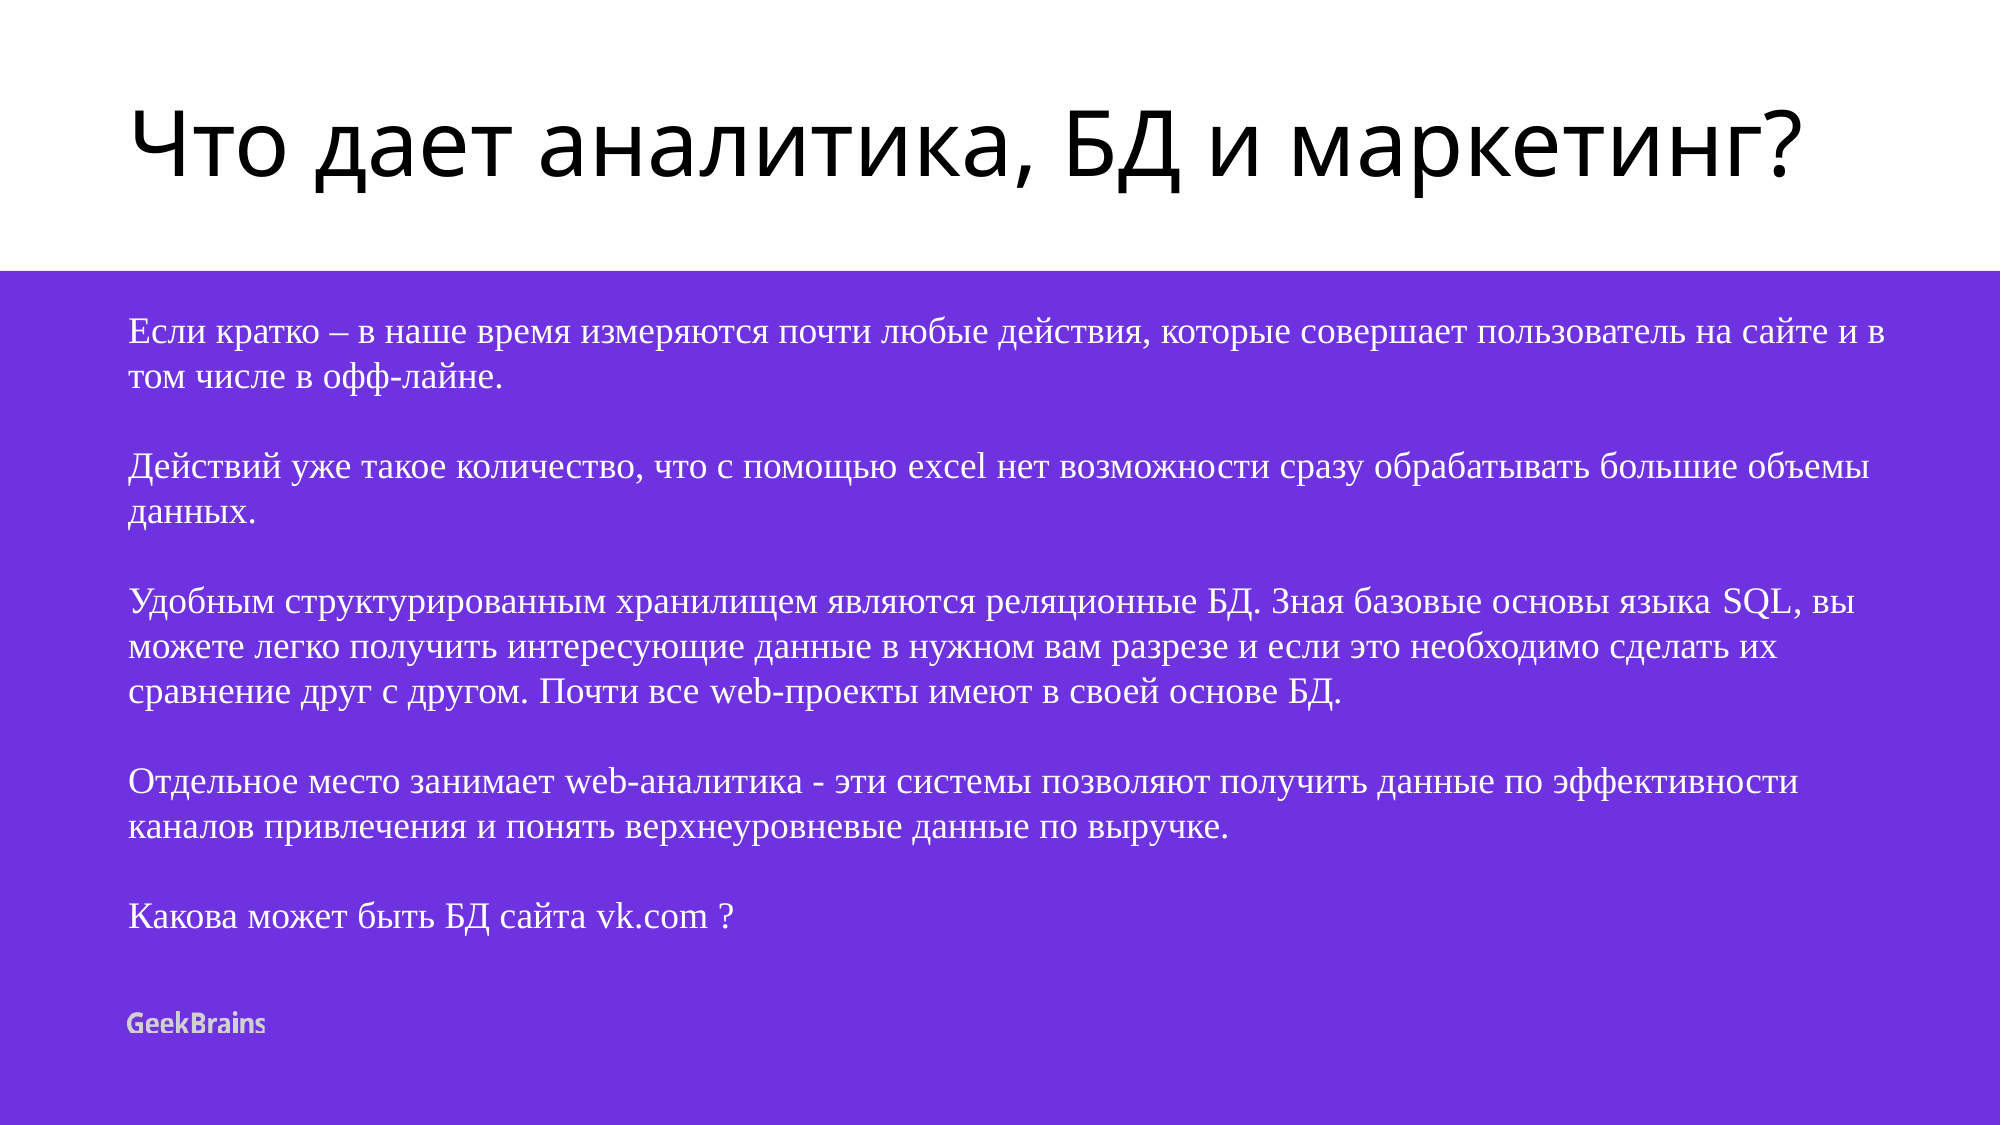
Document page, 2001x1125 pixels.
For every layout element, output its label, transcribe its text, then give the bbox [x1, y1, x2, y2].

text_box Если кратко – в наше время измеряются почти любые действия, которые совершает пользователь на сайте и в том числе в офф-лайне. Действий уже такое количество, что с помощью excel нет возможности сразу обрабатывать большие объемы данных. Удобным структурированным хранилищем являются реляционные БД. Зная базовые основы языка SQL, вы можете легко получить интересующие данные в нужном вам разрезе и если это необходимо сделать их сравнение друг с другом. Почти все web-проекты имеют в своей основе БД. Отдельное место занимает web-аналитика - эти системы позволяют получить данные по эффективности каналов привлечения и понять верхнеуровневые данные по выручке. Какова может быть БД сайта vk.com ? [113, 298, 1935, 943]
title Что дает аналитика, БД и маркетинг? [113, 75, 1887, 205]
